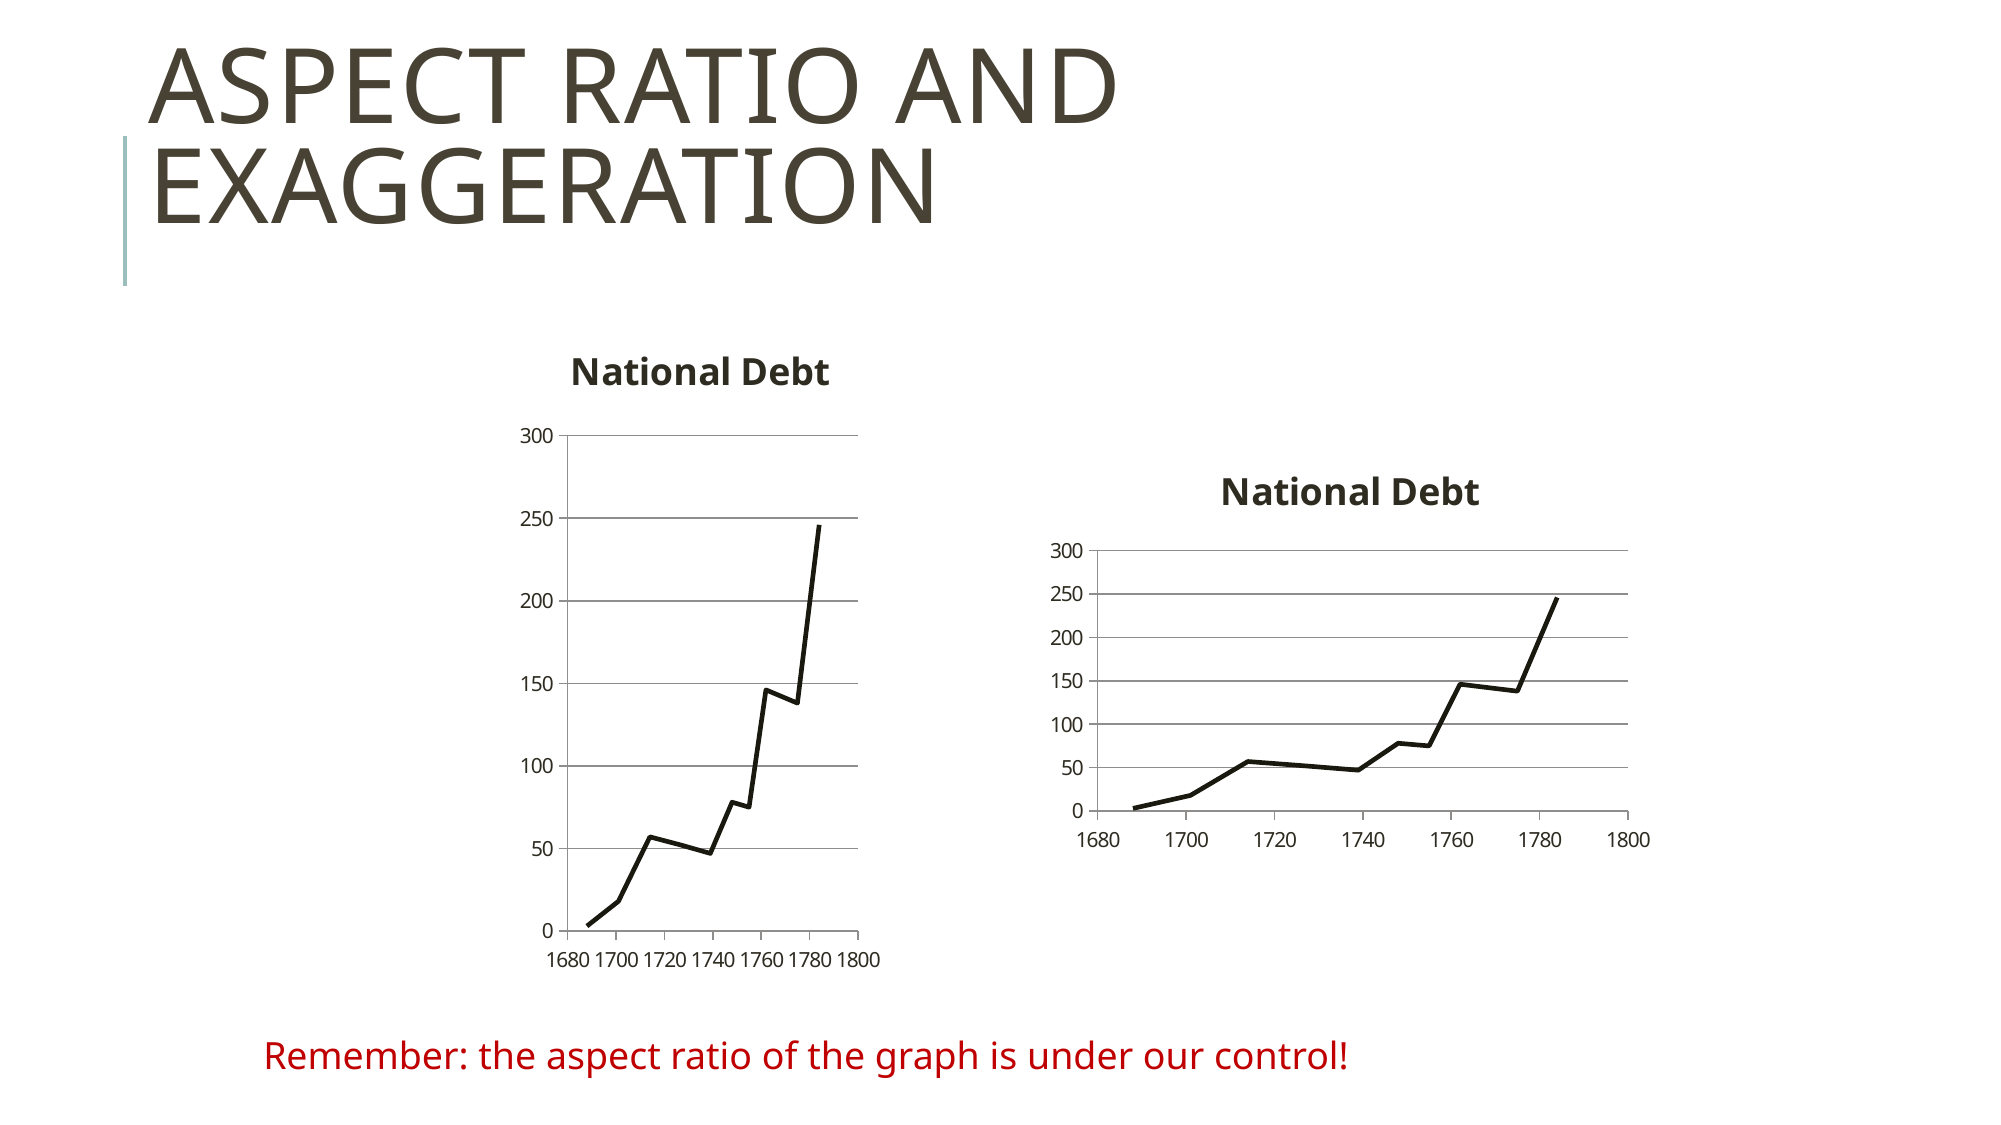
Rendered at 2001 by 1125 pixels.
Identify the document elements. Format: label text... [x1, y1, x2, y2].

text_box Remember: the aspect ratio of the graph is under our control! [248, 1024, 1365, 1085]
title Aspect ratio and exaggeration [133, 50, 1834, 238]
chart [512, 312, 888, 988]
chart [1037, 437, 1663, 863]
